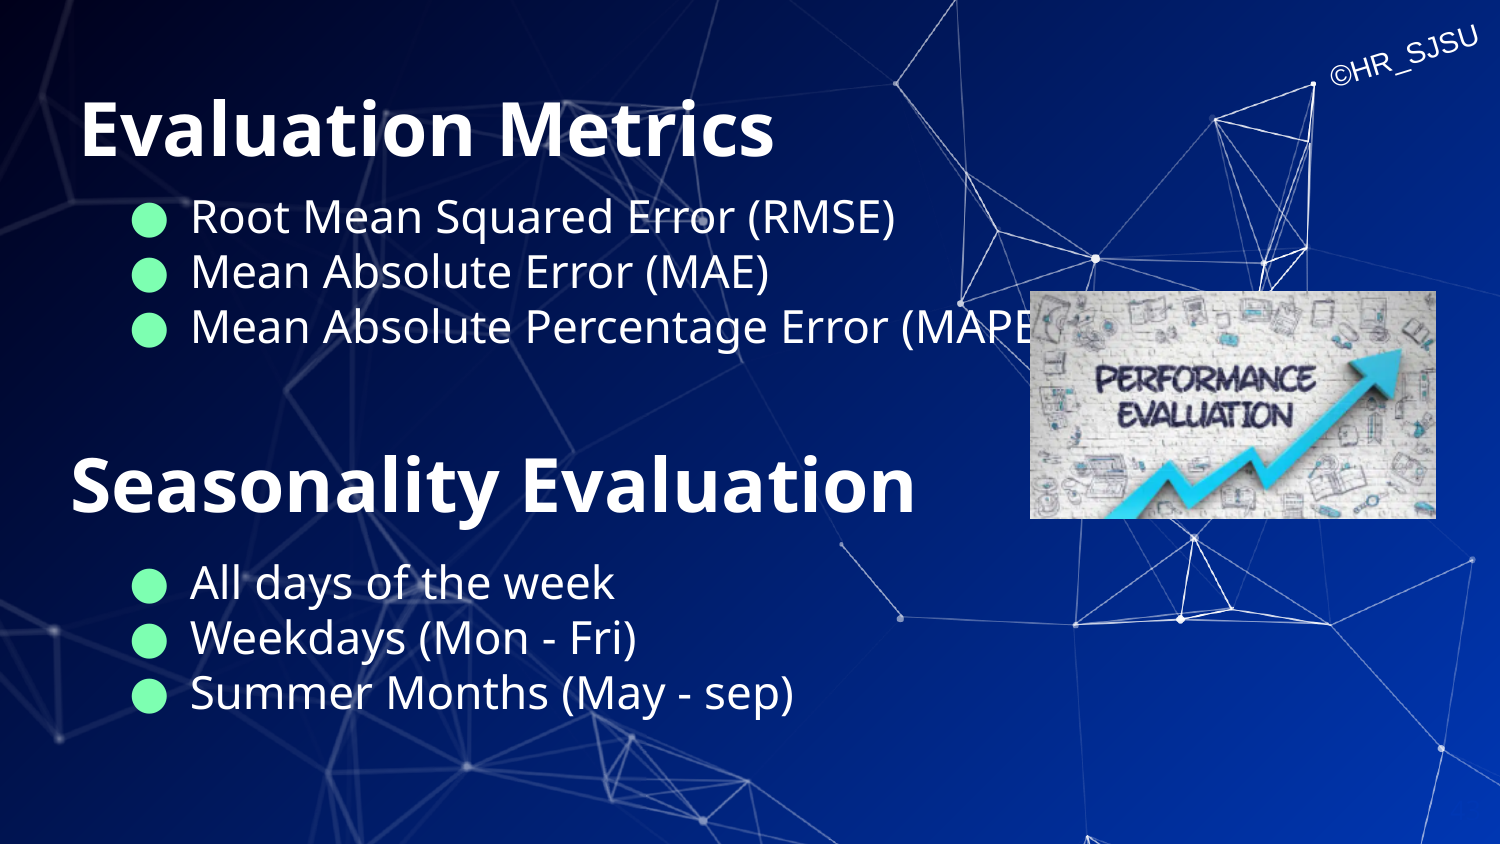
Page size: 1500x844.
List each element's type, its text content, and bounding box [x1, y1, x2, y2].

picture [0, 0, 1500, 844]
title Evaluation Metrics [78, 30, 1067, 171]
list All days of the week Weekdays (Mon - Fri) Summer Months (May - sep) [114, 553, 1067, 766]
list Root Mean Squared Error (RMSE) Mean Absolute Error (MAE) Mean Absolute Percentage Error (MAPE) [114, 187, 1067, 386]
title Seasonality Evaluation [70, 386, 1032, 528]
slide_number 43 [1391, 779, 1482, 844]
